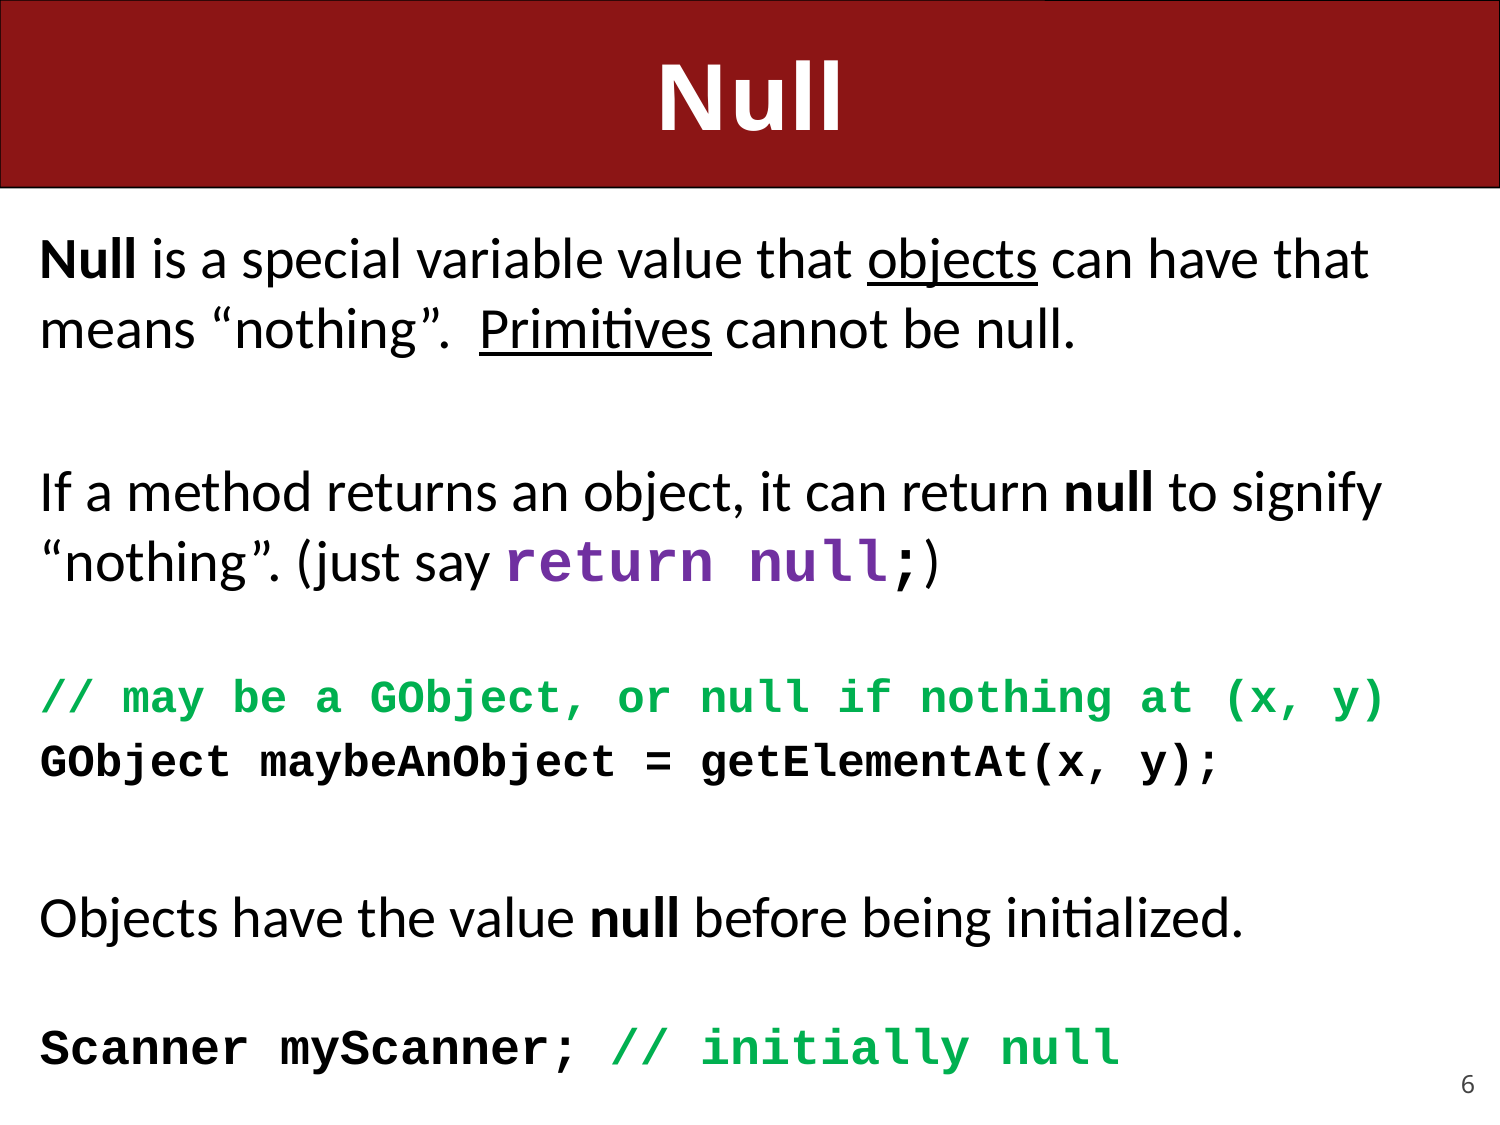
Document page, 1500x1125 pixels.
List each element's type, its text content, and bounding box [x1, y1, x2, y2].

list Null is a special variable value that objects can have that means “nothing”. Primitives cannot be null. If a method returns an object, it can return null to signify “nothing”. (just say return null;) // may be a GObject, or null if nothing at (x, y) GObject maybeAnObject = getElementAt(x, y); Objects have the value null before being initialized. Scanner myScanner; // initially null [24, 212, 1475, 1063]
title Null [75, 0, 1425, 188]
